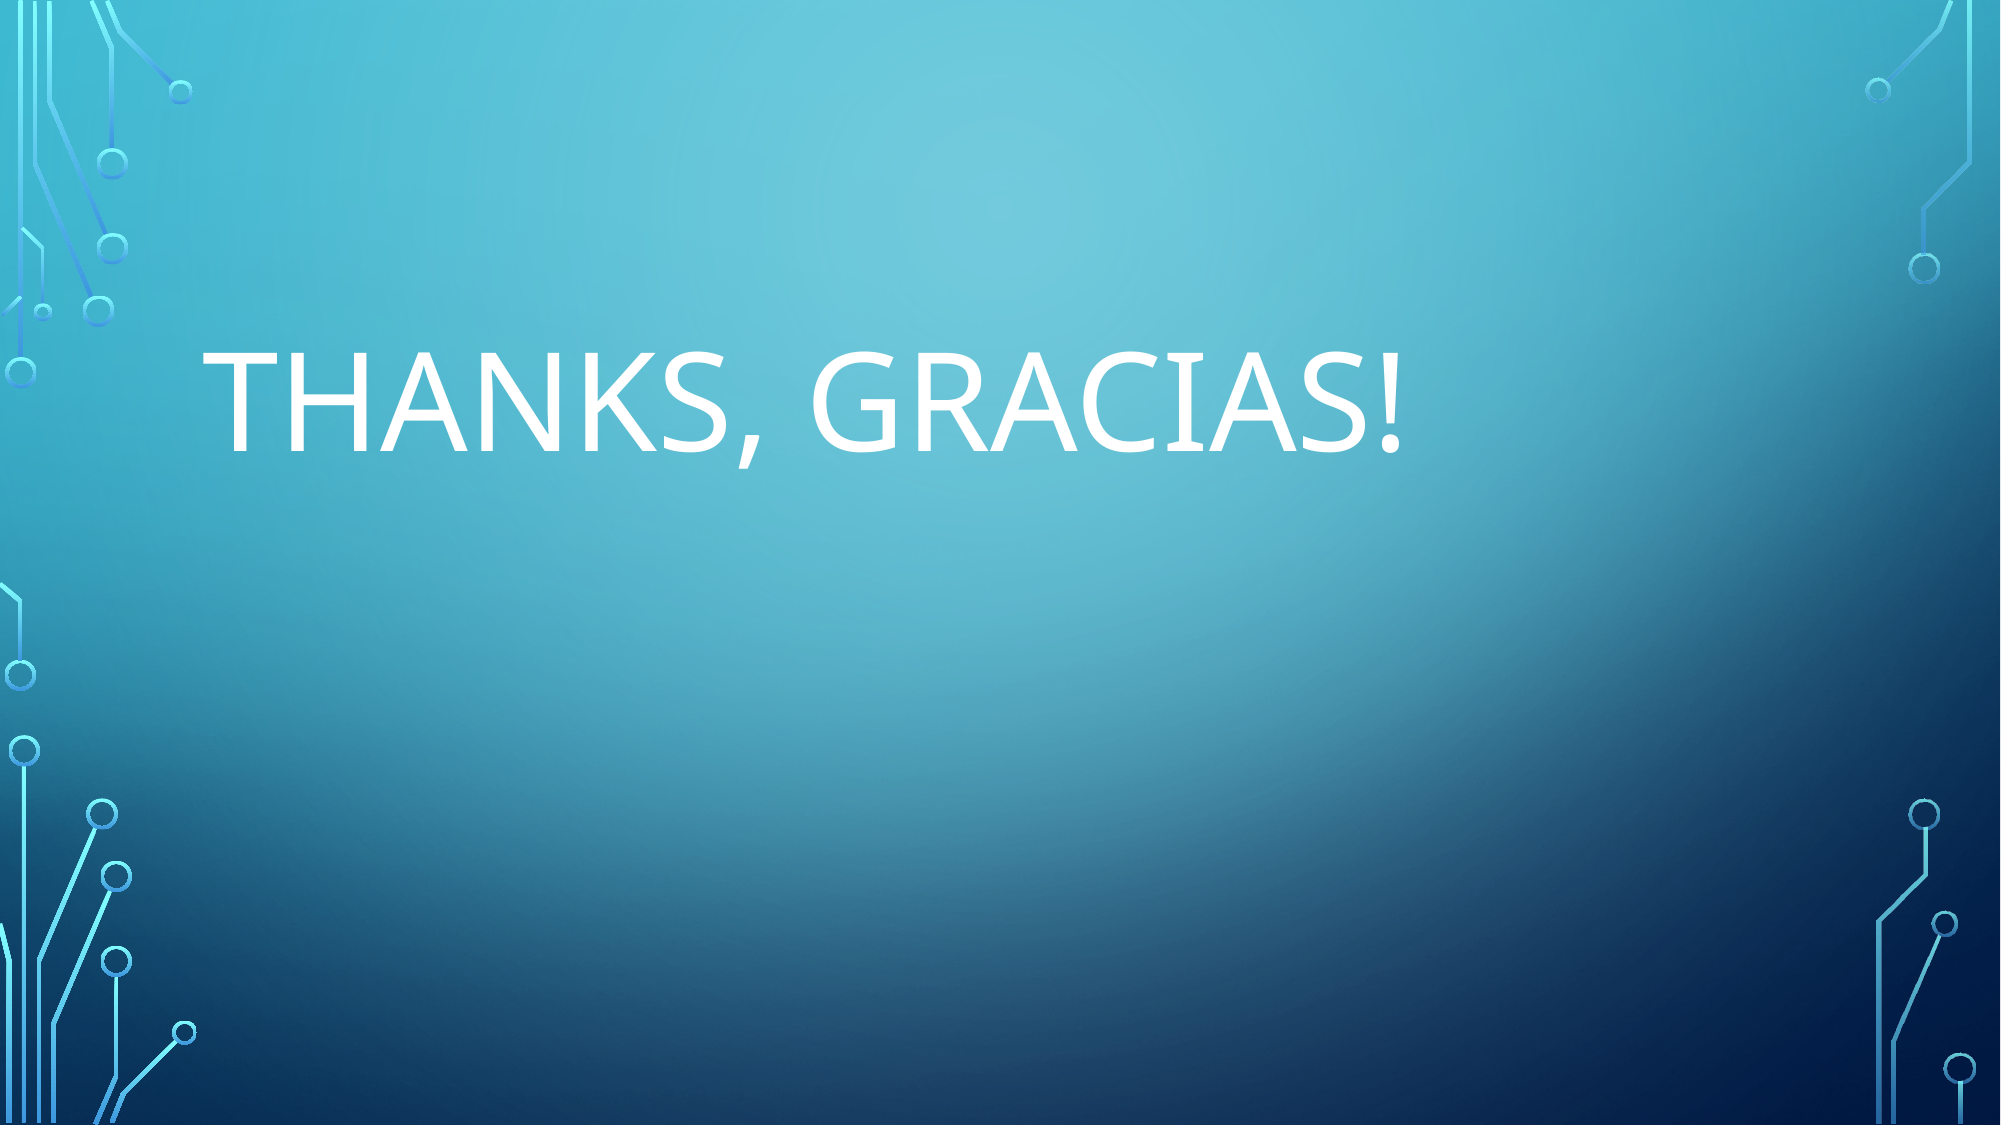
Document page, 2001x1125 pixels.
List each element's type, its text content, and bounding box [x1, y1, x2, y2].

title THANKS, GRACIAS! [187, 101, 1813, 712]
